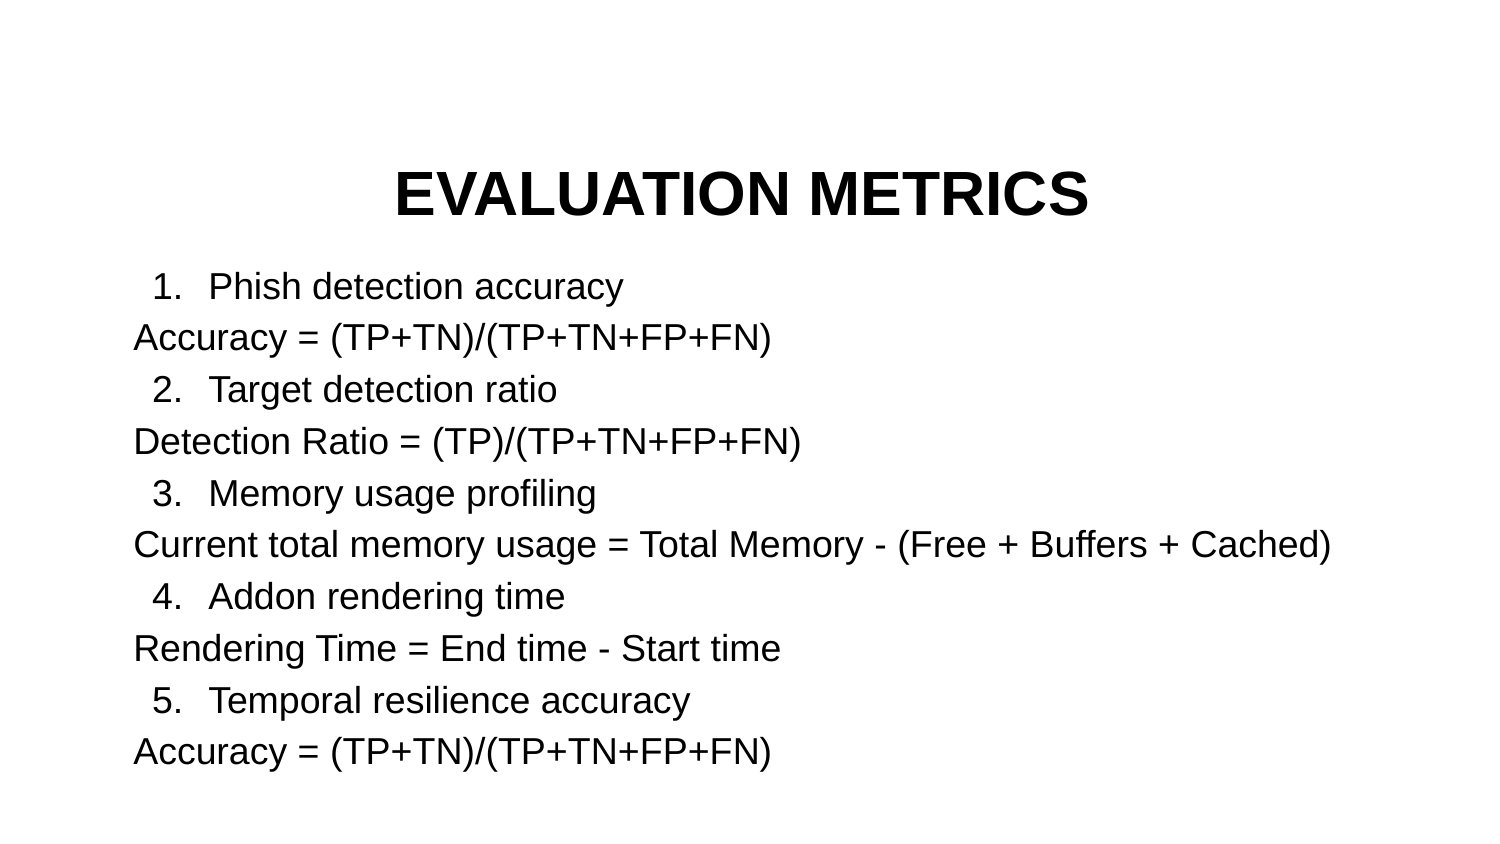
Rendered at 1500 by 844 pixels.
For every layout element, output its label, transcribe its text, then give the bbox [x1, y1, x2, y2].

title EVALUATION METRICS [379, 101, 1121, 239]
subtitle Phish detection accuracy Accuracy = (TP+TN)/(TP+TN+FP+FN) Target detection ratio Detection Ratio = (TP)/(TP+TN+FP+FN) Memory usage profiling Current total memory usage = Total Memory - (Free + Buffers + Cached) Addon rendering time Rendering Time = End time - Start time Temporal resilience accuracy Accuracy = (TP+TN)/(TP+TN+FP+FN) [118, 239, 1423, 765]
